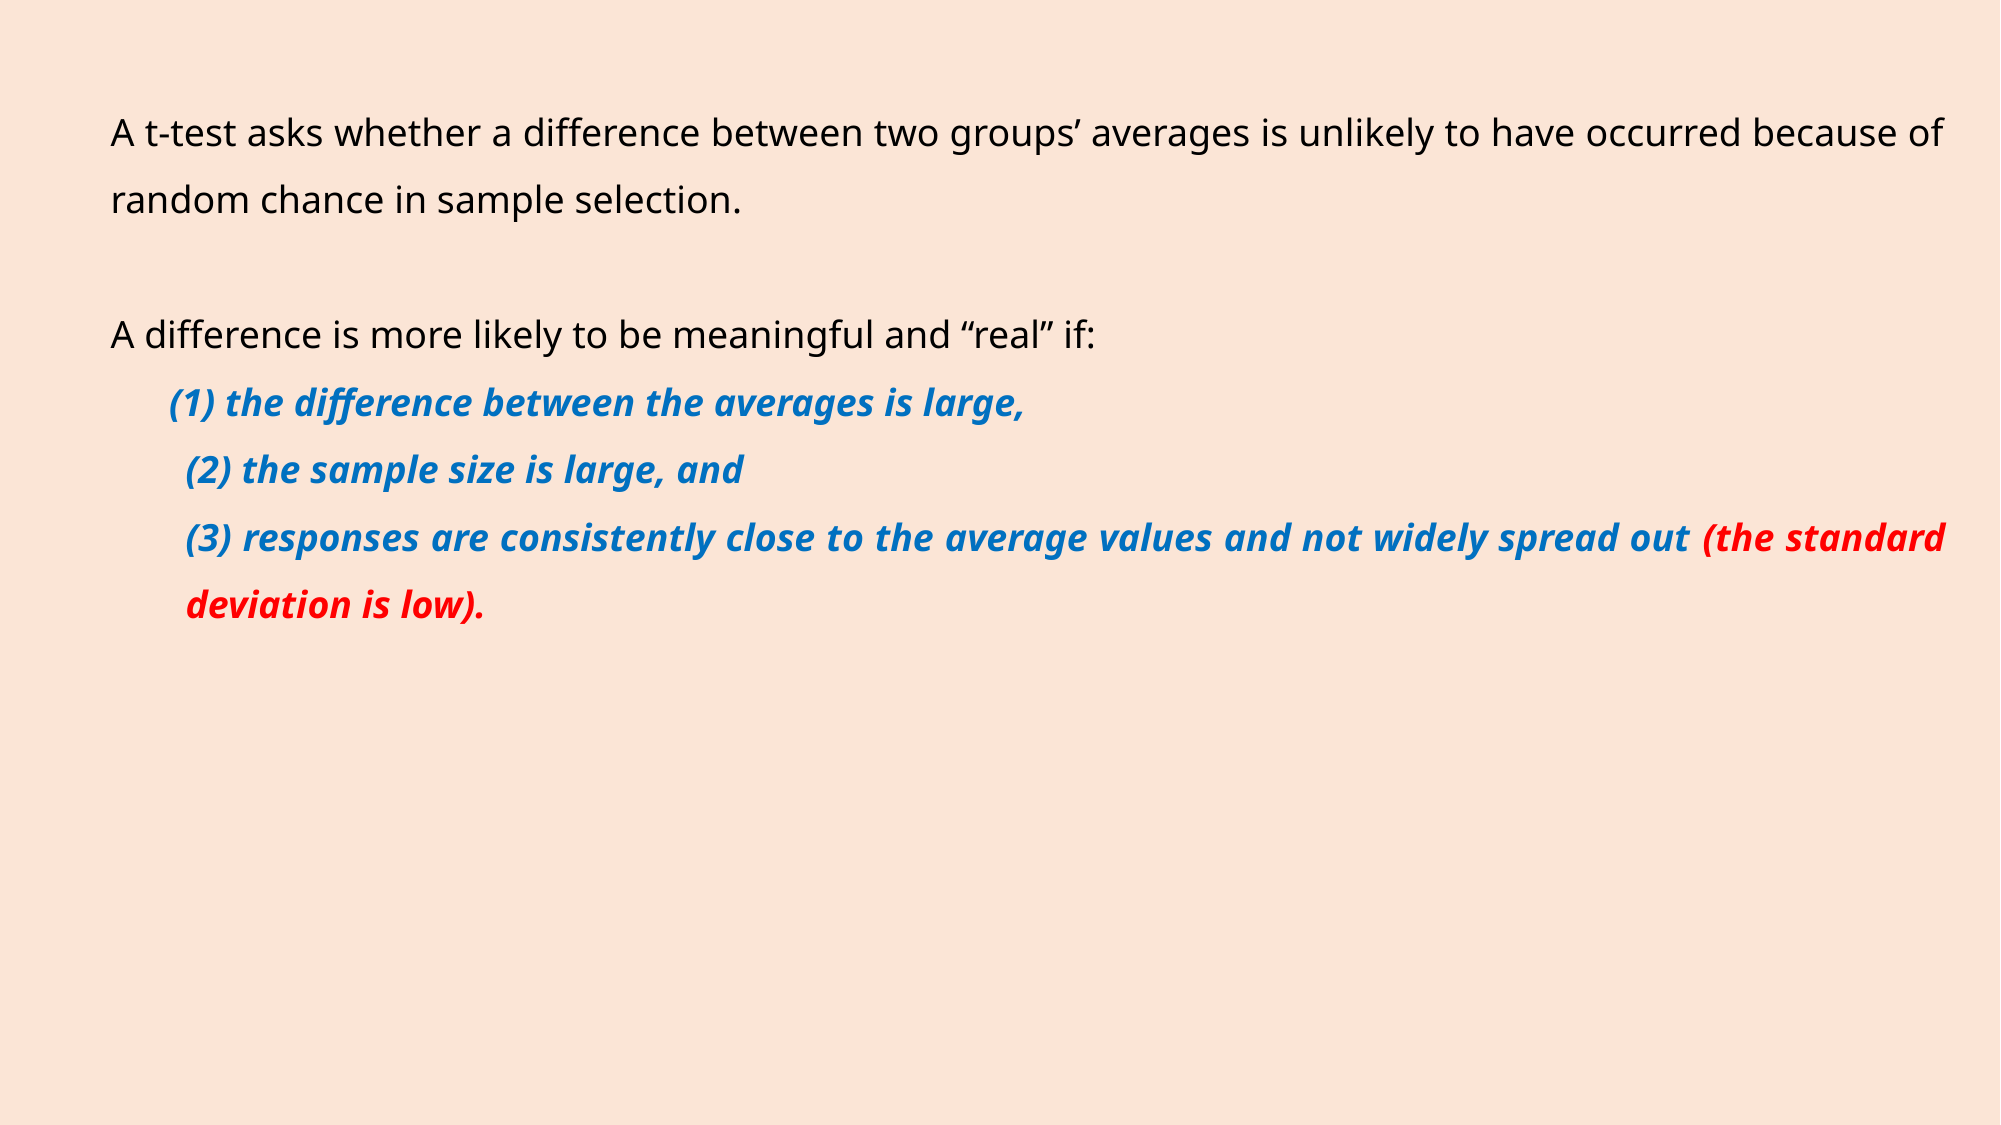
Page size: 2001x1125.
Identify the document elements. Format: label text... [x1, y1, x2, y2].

text_box A t-test asks whether a difference between two groups’ averages is unlikely to have occurred because of random chance in sample selection. A difference is more likely to be meaningful and “real” if: (1) the difference between the averages is large, (2) the sample size is large, and (3) responses are consistently close to the average values and not widely spread out (the standard deviation is low). [95, 79, 1961, 634]
